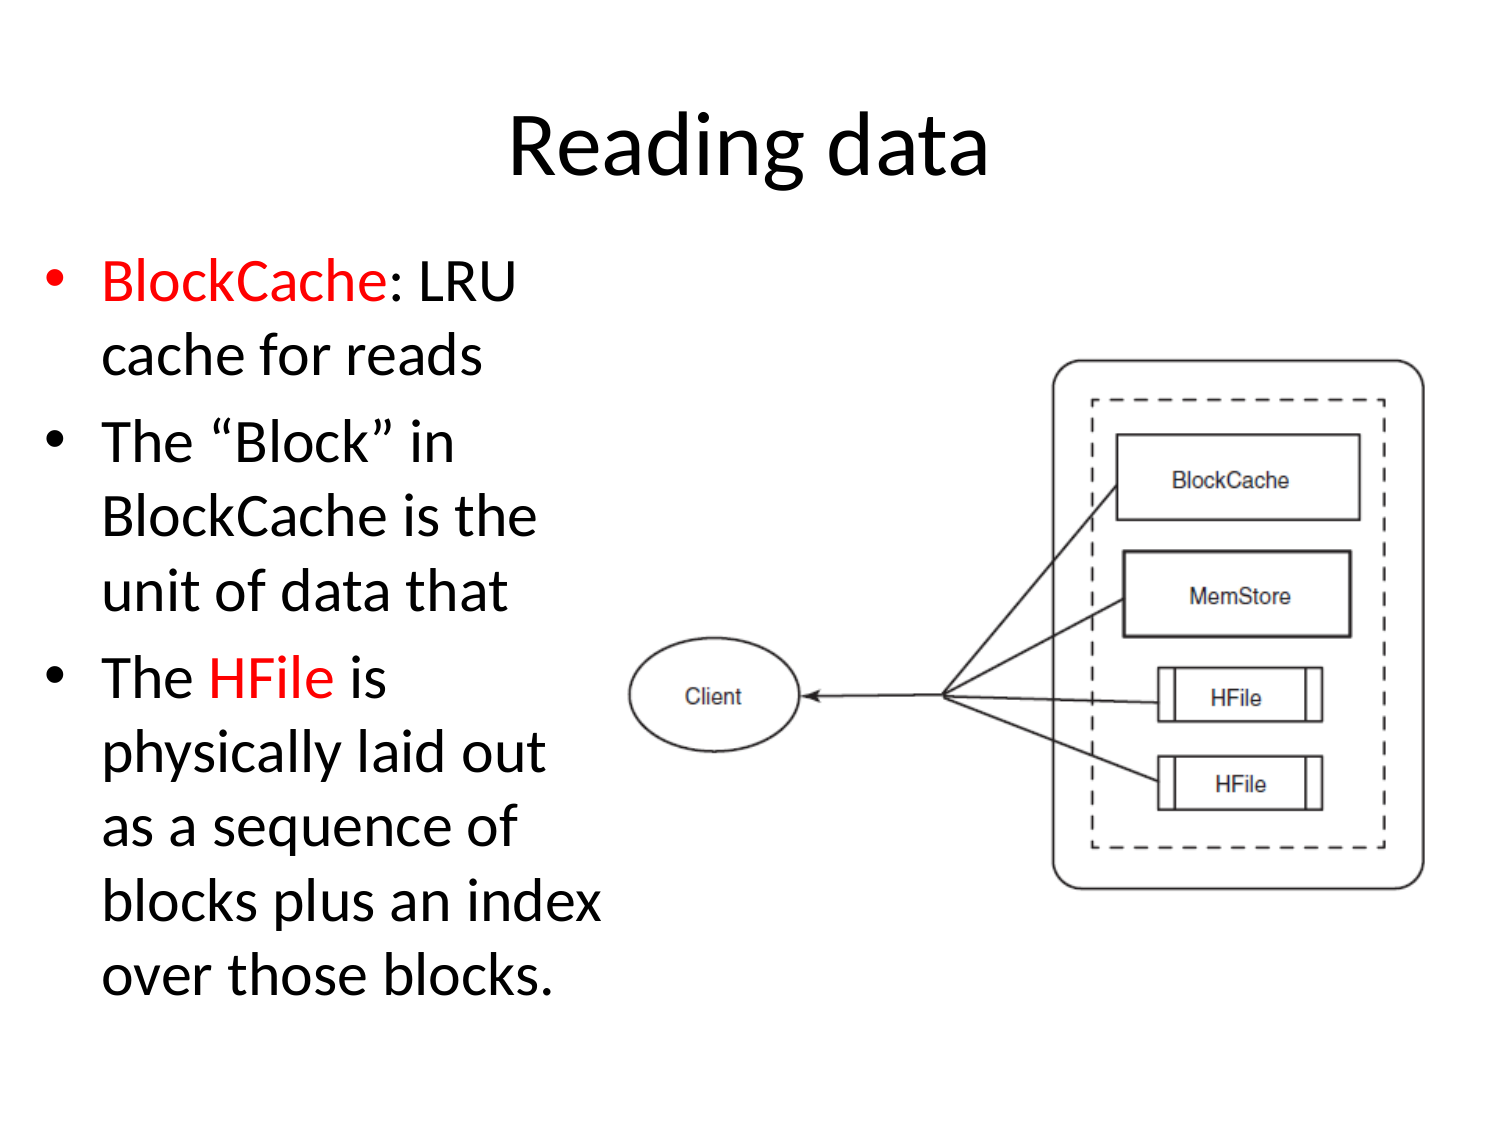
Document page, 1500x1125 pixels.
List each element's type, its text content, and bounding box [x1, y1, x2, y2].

picture [619, 349, 1439, 899]
list BlockCache: LRU cache for reads The “Block” in BlockCache is the unit of data that The HFile is physically laid out as a sequence of blocks plus an index over those blocks. [29, 231, 621, 1076]
title Reading data [75, 45, 1425, 233]
